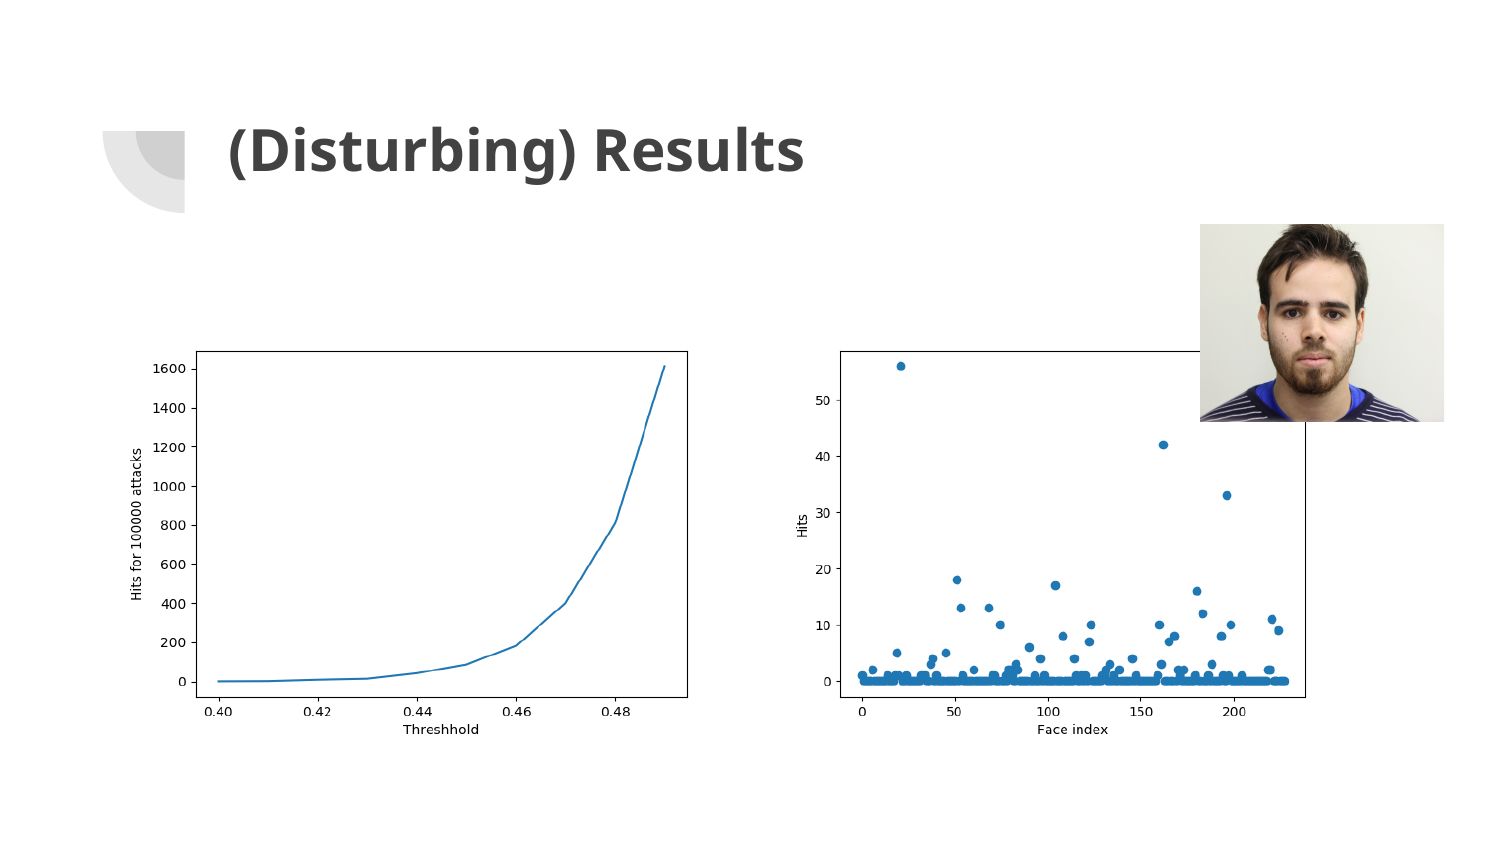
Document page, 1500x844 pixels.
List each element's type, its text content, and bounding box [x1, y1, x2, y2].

picture [765, 223, 1445, 746]
picture [115, 296, 751, 746]
title (Disturbing) Results [213, 98, 1368, 263]
